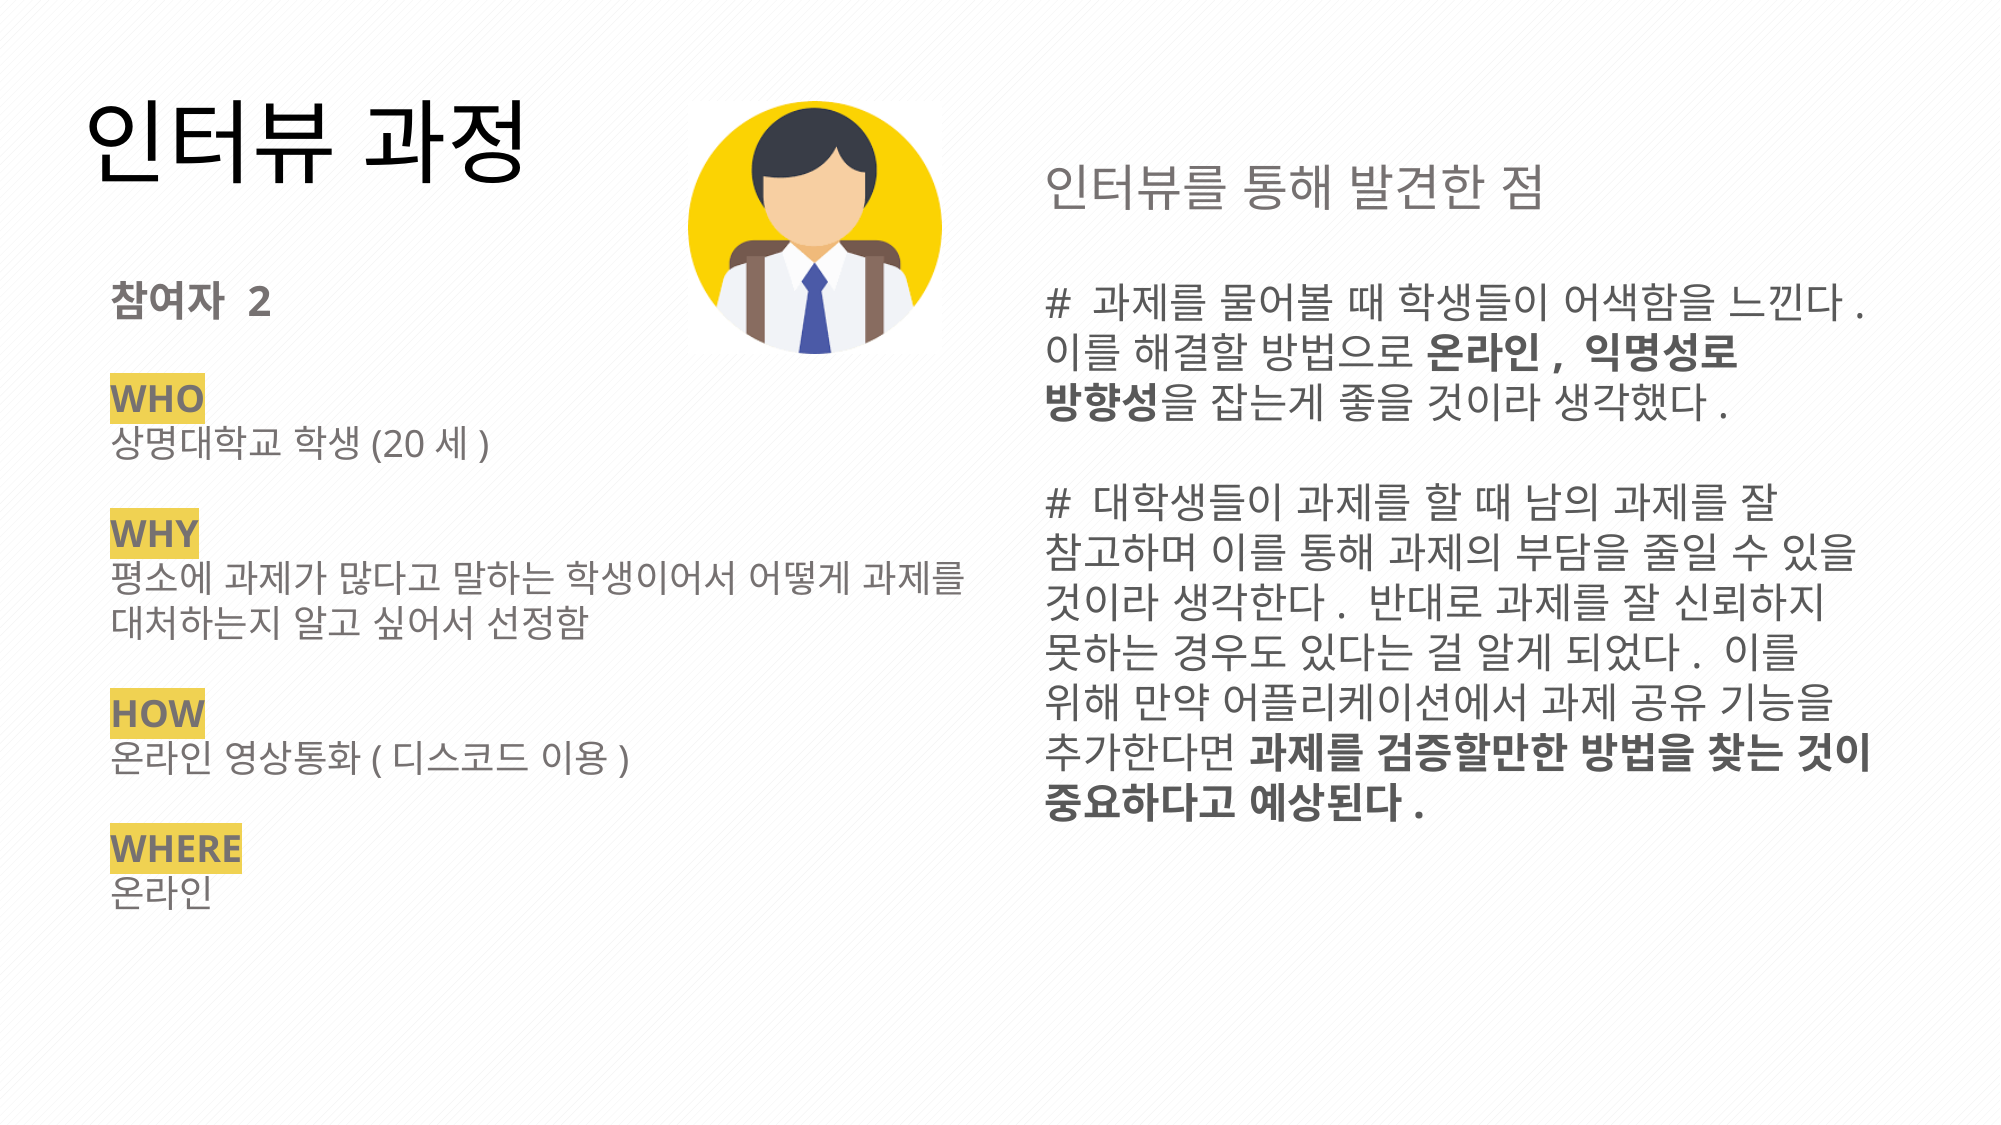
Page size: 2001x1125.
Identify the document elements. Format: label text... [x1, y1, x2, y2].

text_box 인터뷰 과정 [69, 77, 812, 203]
text_box 참여자 2 WHO 상명대학교 학생(20세) WHY 평소에 과제가 많다고 말하는 학생이어서 어떻게 과제를 대처하는지 알고 싶어서 선정함 HOW 온라인 영상통화(디스코드 이용) WHERE 온라인 [95, 267, 1030, 953]
text_box 인터뷰를 통해 발견한 점 # 과제를 물어볼 때 학생들이 어색함을 느낀다. 이를 해결할 방법으로 온라인, 익명성로 방향성을 잡는게 좋을 것이라 생각했다. # 대학생들이 과제를 할 때 남의 과제를 잘 참고하며 이를 통해 과제의 부담을 줄일 수 있을 것이라 생각한다. 반대로 과제를 잘 신뢰하지 못하는 경우도 있다는 걸 알게 되었다. 이를 위해 만약 어플리케이션에서 과제 공유 기능을 추가한다면 과제를 검증할만한 방법을 찾는 것이 중요하다고 예상된다. [1030, 149, 1896, 965]
picture [688, 101, 942, 354]
